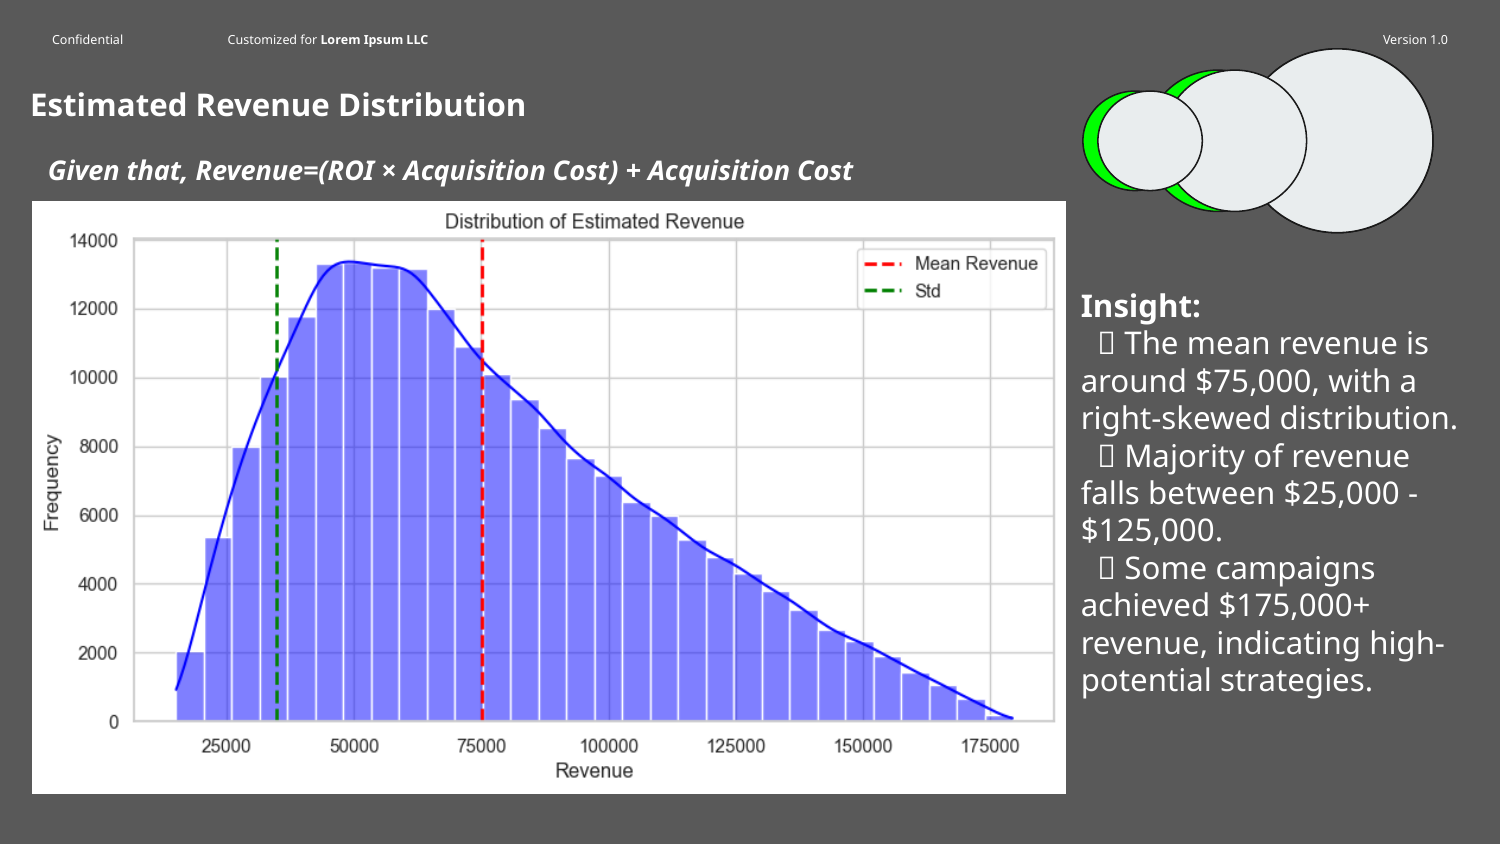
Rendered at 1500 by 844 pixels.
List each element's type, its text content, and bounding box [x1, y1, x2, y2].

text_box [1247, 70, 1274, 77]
text_box [1177, 70, 1307, 212]
picture [32, 201, 1067, 794]
text_box [1097, 91, 1203, 191]
text_box [1165, 184, 1226, 212]
text_box Given that, Revenue=(ROI × Acquisition Cost) + Acquisition Cost [32, 138, 1037, 200]
text_box [1267, 48, 1433, 233]
text_box Estimated Revenue Distribution [15, 70, 1223, 138]
text_box [1082, 138, 1142, 191]
text_box Insight: ✅ The mean revenue is around $75,000, with a right-skewed distribution. ✅ Majority of revenue falls between $25,000 - $125,000. ✅ Some campaigns achieved $175,000+ revenue, indicating high-potential strategies. [1070, 271, 1483, 751]
